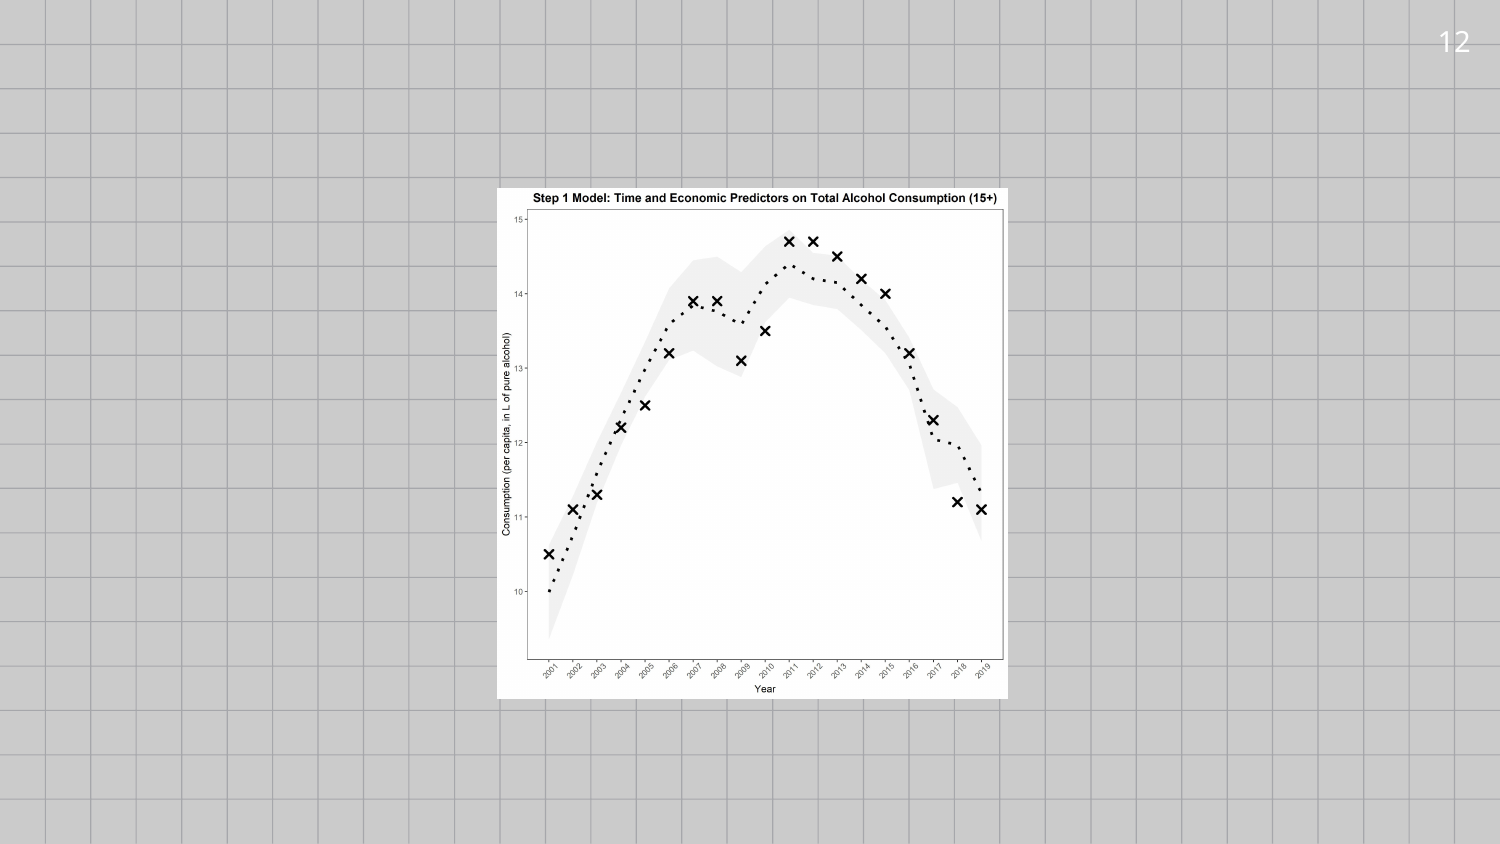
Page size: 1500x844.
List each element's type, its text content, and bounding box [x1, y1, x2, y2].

slide_number 12 [1408, 0, 1500, 88]
picture [497, 188, 1008, 699]
